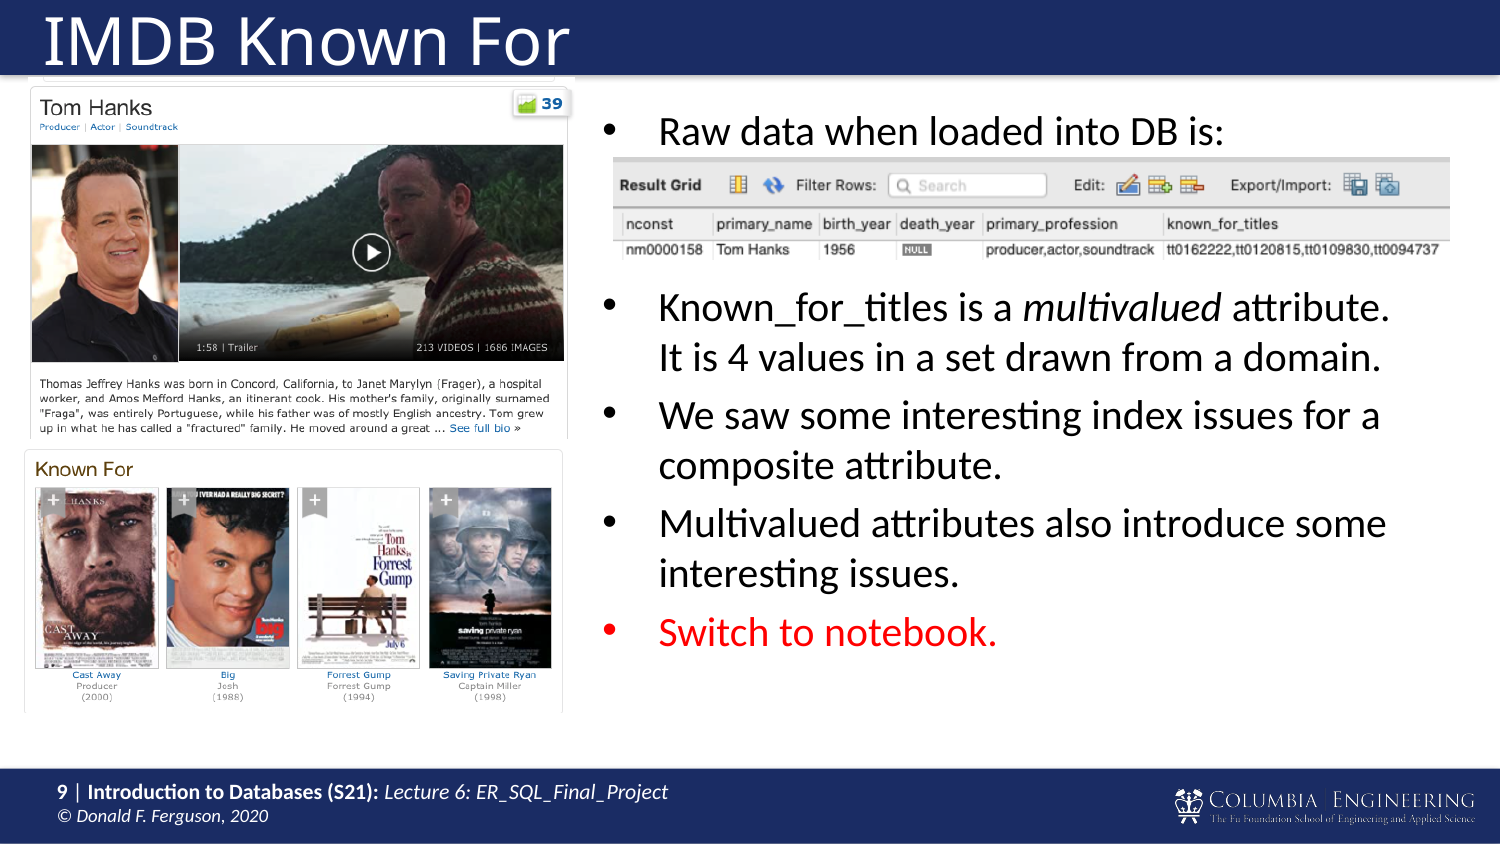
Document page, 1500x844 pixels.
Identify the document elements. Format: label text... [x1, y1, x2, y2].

picture [612, 157, 1451, 260]
picture [28, 76, 576, 439]
list Raw data when loaded into DB is: Known_for_titles is a multivalued attribute. It is 4 values in a set drawn from a domain. We saw some interesting index issues for a composite attribute. Multivalued attributes also introduce some interesting issues. Switch to notebook. [587, 96, 1475, 760]
title IMDB Known For [28, 0, 1450, 73]
picture [22, 448, 570, 713]
